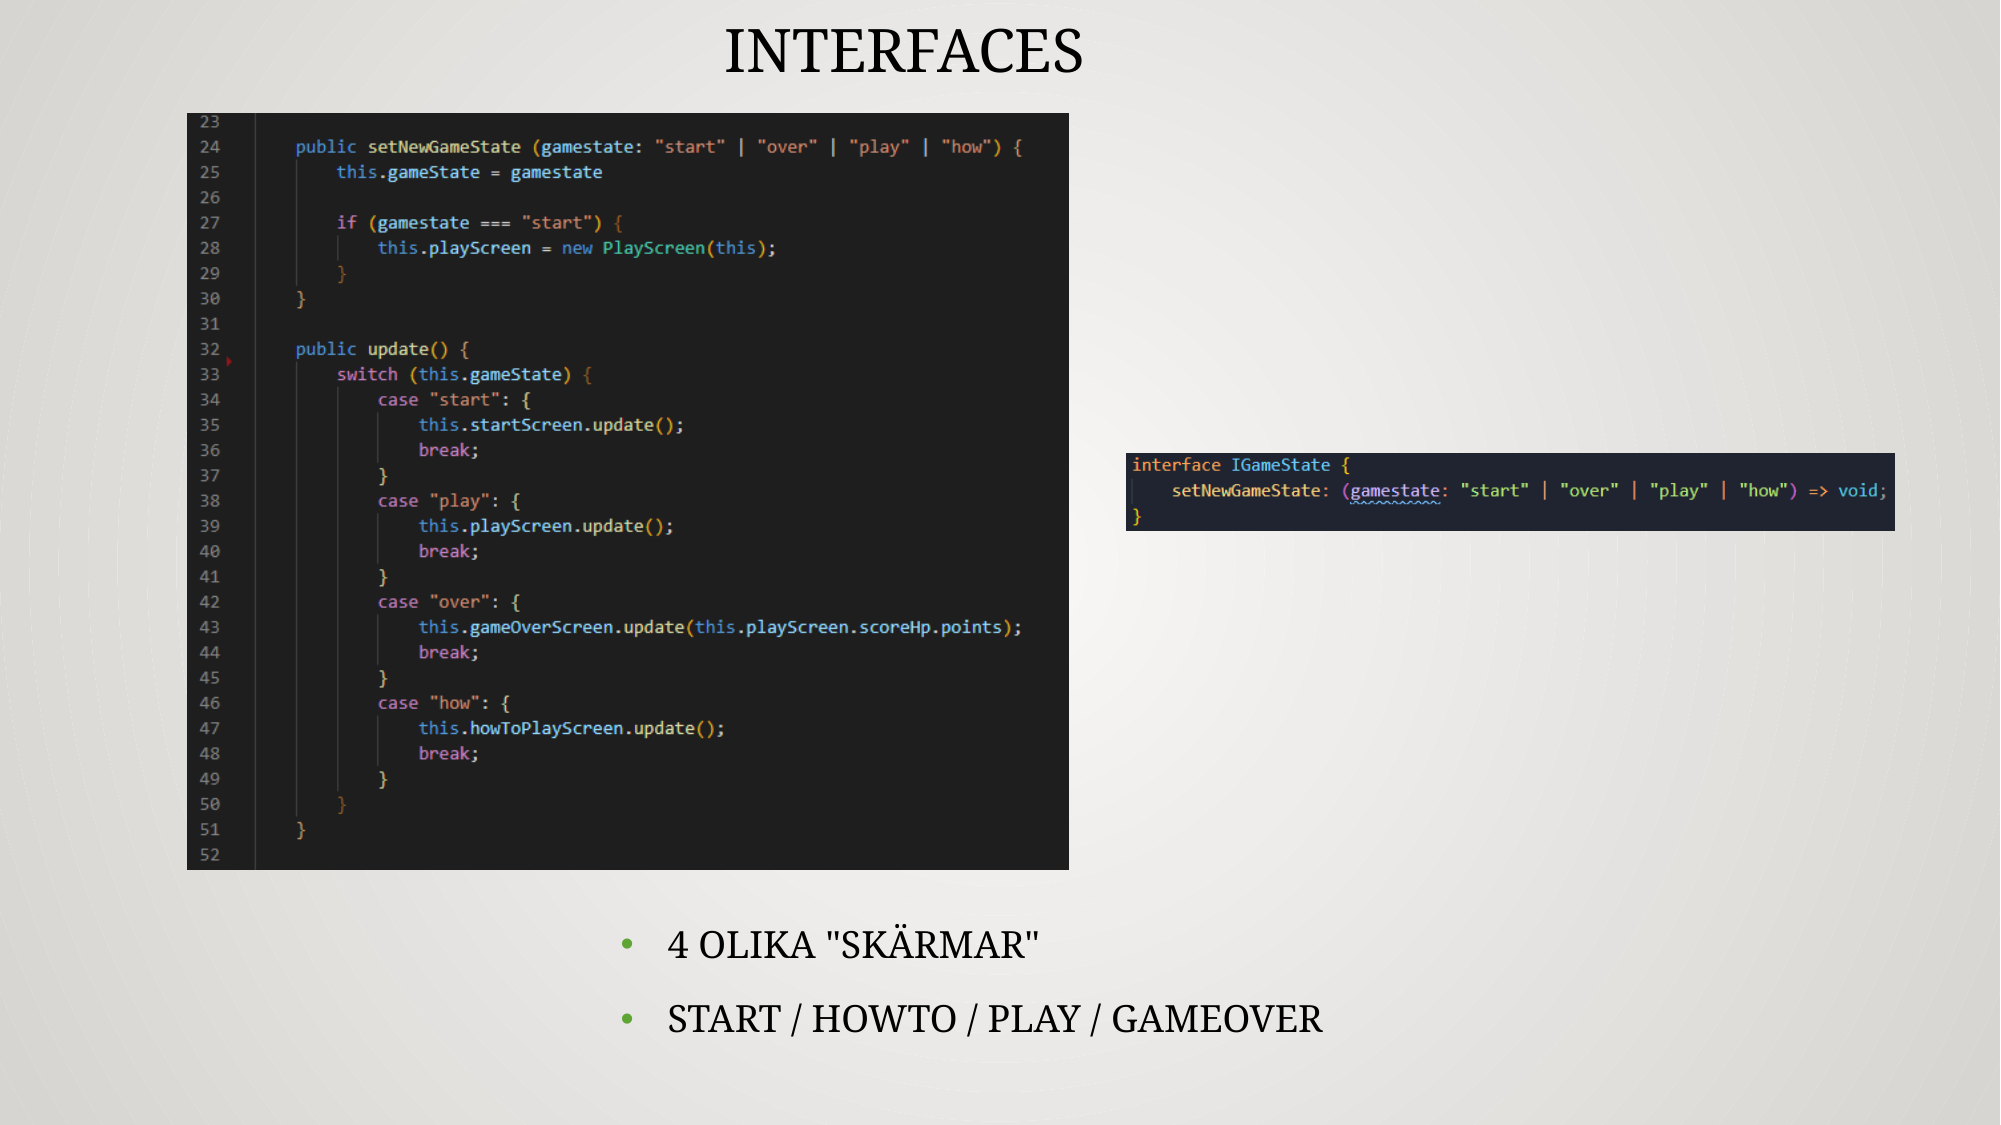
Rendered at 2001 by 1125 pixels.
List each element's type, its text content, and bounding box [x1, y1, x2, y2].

picture [1126, 452, 1895, 531]
picture [187, 113, 1069, 870]
text_box INTERFACES [709, 0, 1103, 86]
subtitle 4 Olika "skärmar" START / HOWTO / PLAY / GAMEOVER [605, 896, 1395, 1074]
